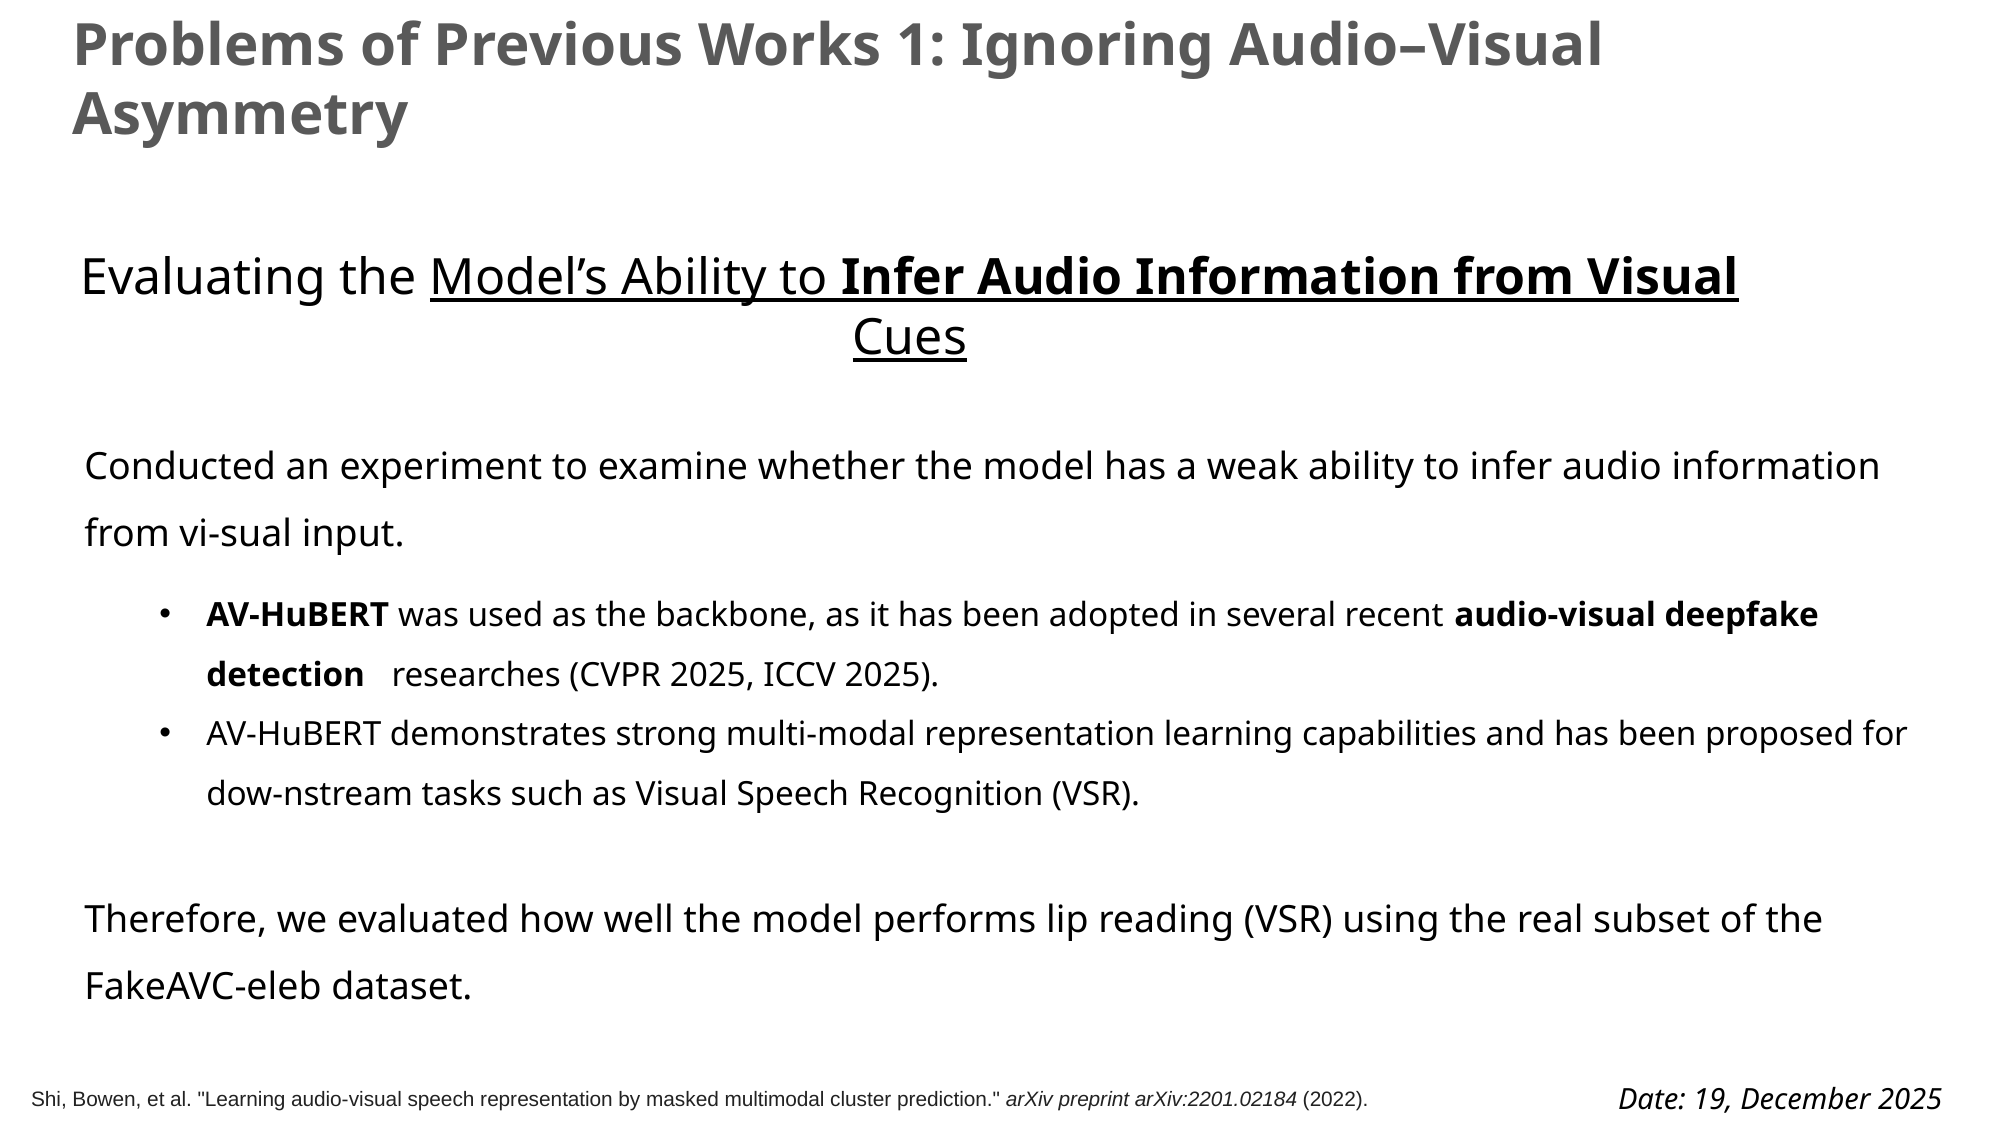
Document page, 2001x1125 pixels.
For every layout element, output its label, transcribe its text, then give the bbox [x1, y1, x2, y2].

text_box Shi, Bowen, et al. "Learning audio-visual speech representation by masked multimodal cluster prediction." arXiv preprint arXiv:2201.02184 (2022). [16, 1077, 1398, 1118]
text_box Date: 19, December 2025 [1591, 1072, 1958, 1123]
text_box Conducted an experiment to examine whether the model has a weak ability to infer audio information from vi-sual input. AV-HuBERT was used as the backbone, as it has been adopted in several recent audio-visual deepfake detection researches (CVPR 2025, ICCV 2025). AV-HuBERT demonstrates strong multi-modal representation learning capabilities and has been proposed for dow-nstream tasks such as Visual Speech Recognition (VSR). Therefore, we evaluated how well the model performs lip reading (VSR) using the real subset of the FakeAVC-eleb dataset. [69, 411, 1930, 1015]
text_box Problems of Previous Works 1: Ignoring Audio–Visual Asymmetry [56, 32, 1942, 121]
text_box Evaluating the Model’s Ability to Infer Audio Information from Visual Cues [57, 236, 1763, 372]
